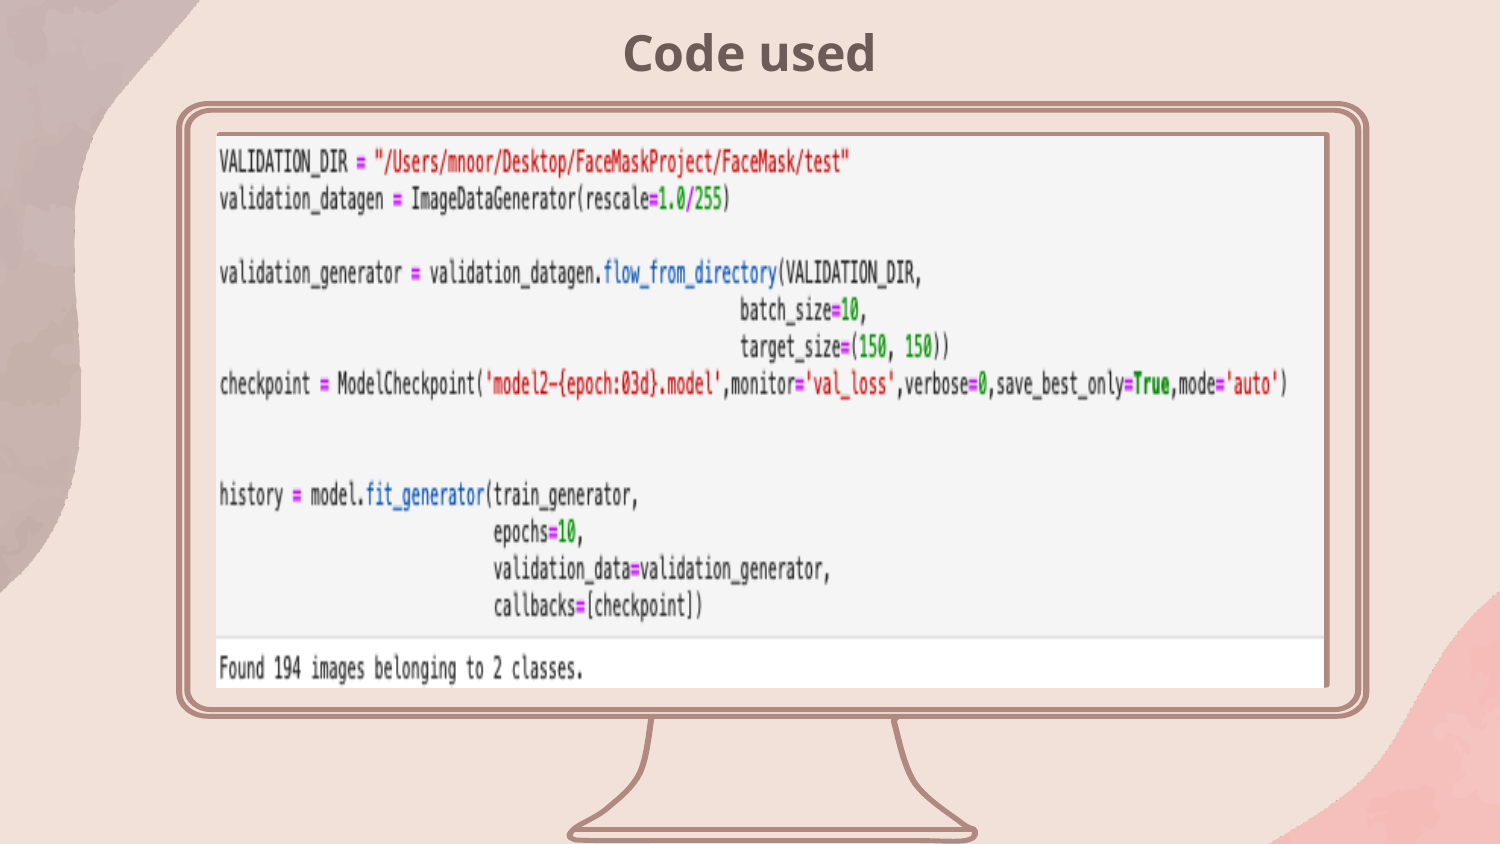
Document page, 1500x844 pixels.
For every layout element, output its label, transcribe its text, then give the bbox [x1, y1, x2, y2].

picture [0, 0, 1500, 844]
title Code used [118, 6, 1382, 101]
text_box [175, 100, 1370, 844]
picture [216, 136, 1324, 688]
